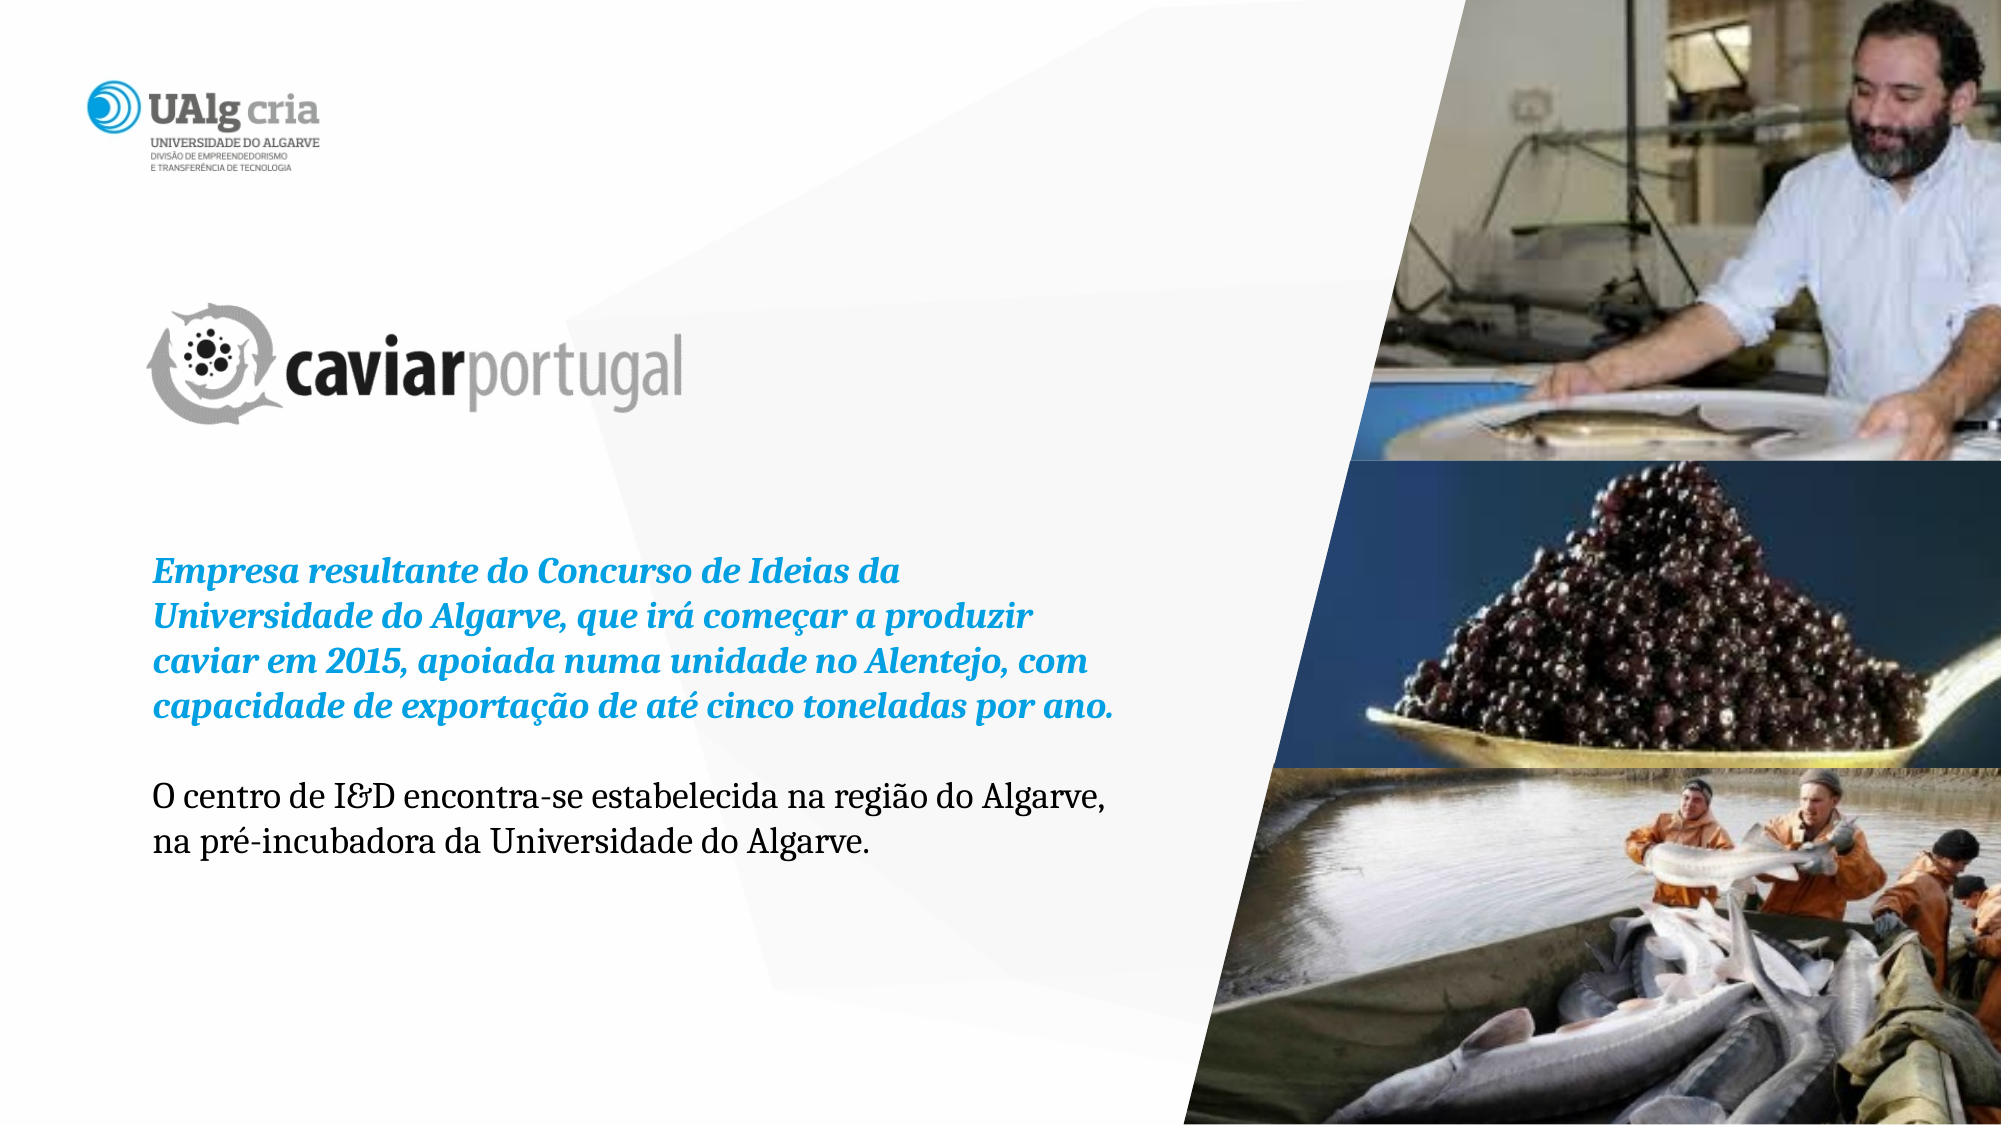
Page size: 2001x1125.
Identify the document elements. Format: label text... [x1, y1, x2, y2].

picture [0, 0, 2001, 1125]
title Empresa resultante do Concurso de Ideias da Universidade do Algarve, que irá começar a produzir caviar em 2015, apoiada numa unidade no Alentejo, com capacidade de exportação de até cinco toneladas por ano. O centro de I&D encontra-se estabelecida na região do Algarve, na pré-incubadora da Universidade do Algarve. [137, 538, 1135, 1063]
